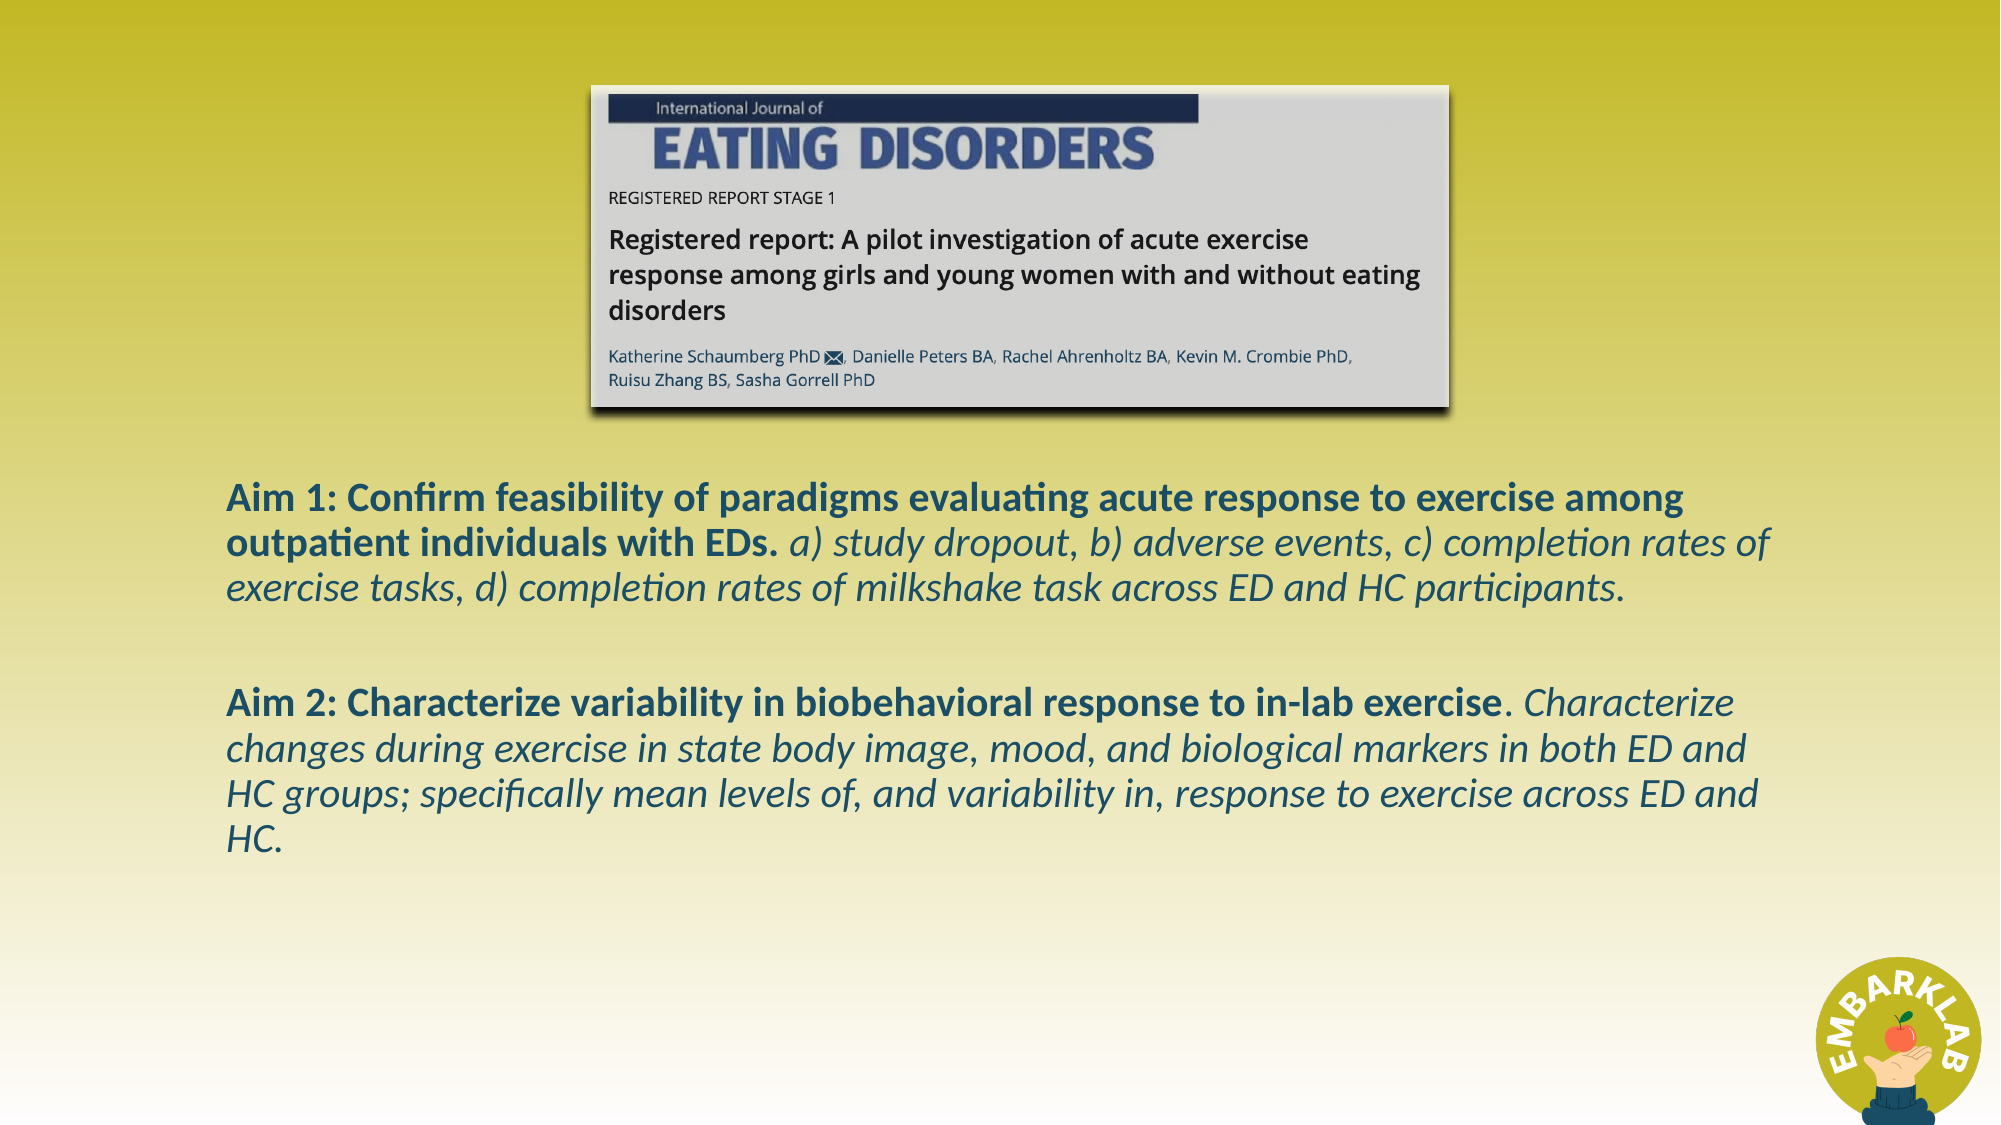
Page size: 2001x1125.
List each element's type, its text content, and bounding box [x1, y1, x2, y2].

list Aim 1: Confirm feasibility of paradigms evaluating acute response to exercise among outpatient individuals with EDs. a) study dropout, b) adverse events, c) completion rates of exercise tasks, d) completion rates of milkshake task across ED and HC participants. Aim 2: Characterize variability in biobehavioral response to in-lab exercise. Characterize changes during exercise in state body image, mood, and biological markers in both ED and HC groups; specifically mean levels of, and variability in, response to exercise across ED and HC. [211, 468, 1793, 914]
picture [590, 85, 1449, 407]
picture [1754, 957, 2000, 1125]
